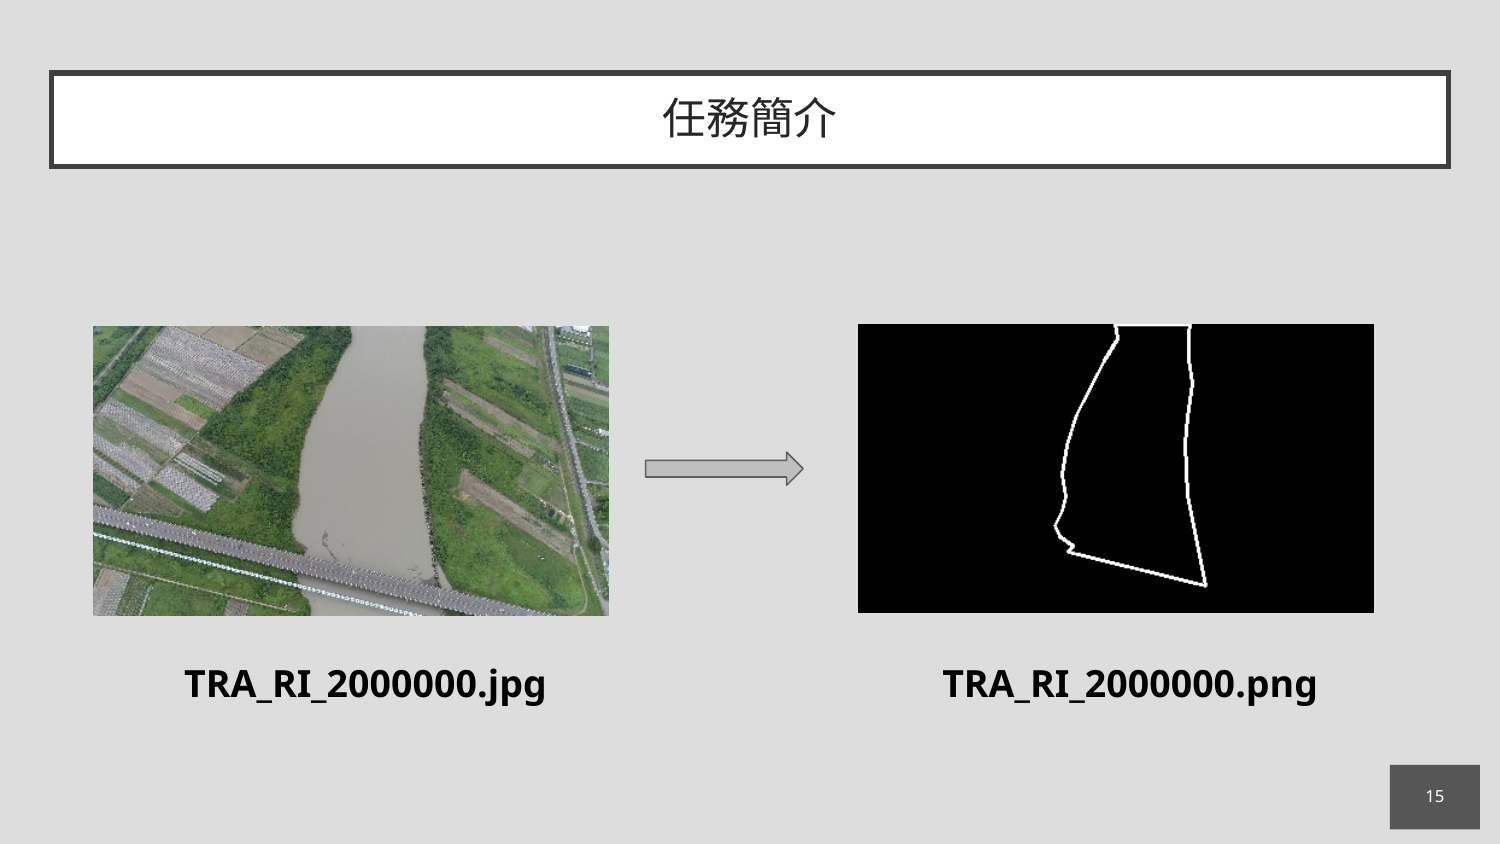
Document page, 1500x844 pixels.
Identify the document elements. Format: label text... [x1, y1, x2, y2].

list TRA_RI_2000000.jpg [118, 631, 584, 726]
picture [858, 324, 1374, 614]
text_box [645, 452, 804, 486]
picture [93, 326, 609, 616]
list TRA_RI_2000000.png [883, 631, 1349, 726]
slide_number 15 [1389, 764, 1480, 830]
title 任務簡介 [49, 70, 1451, 169]
